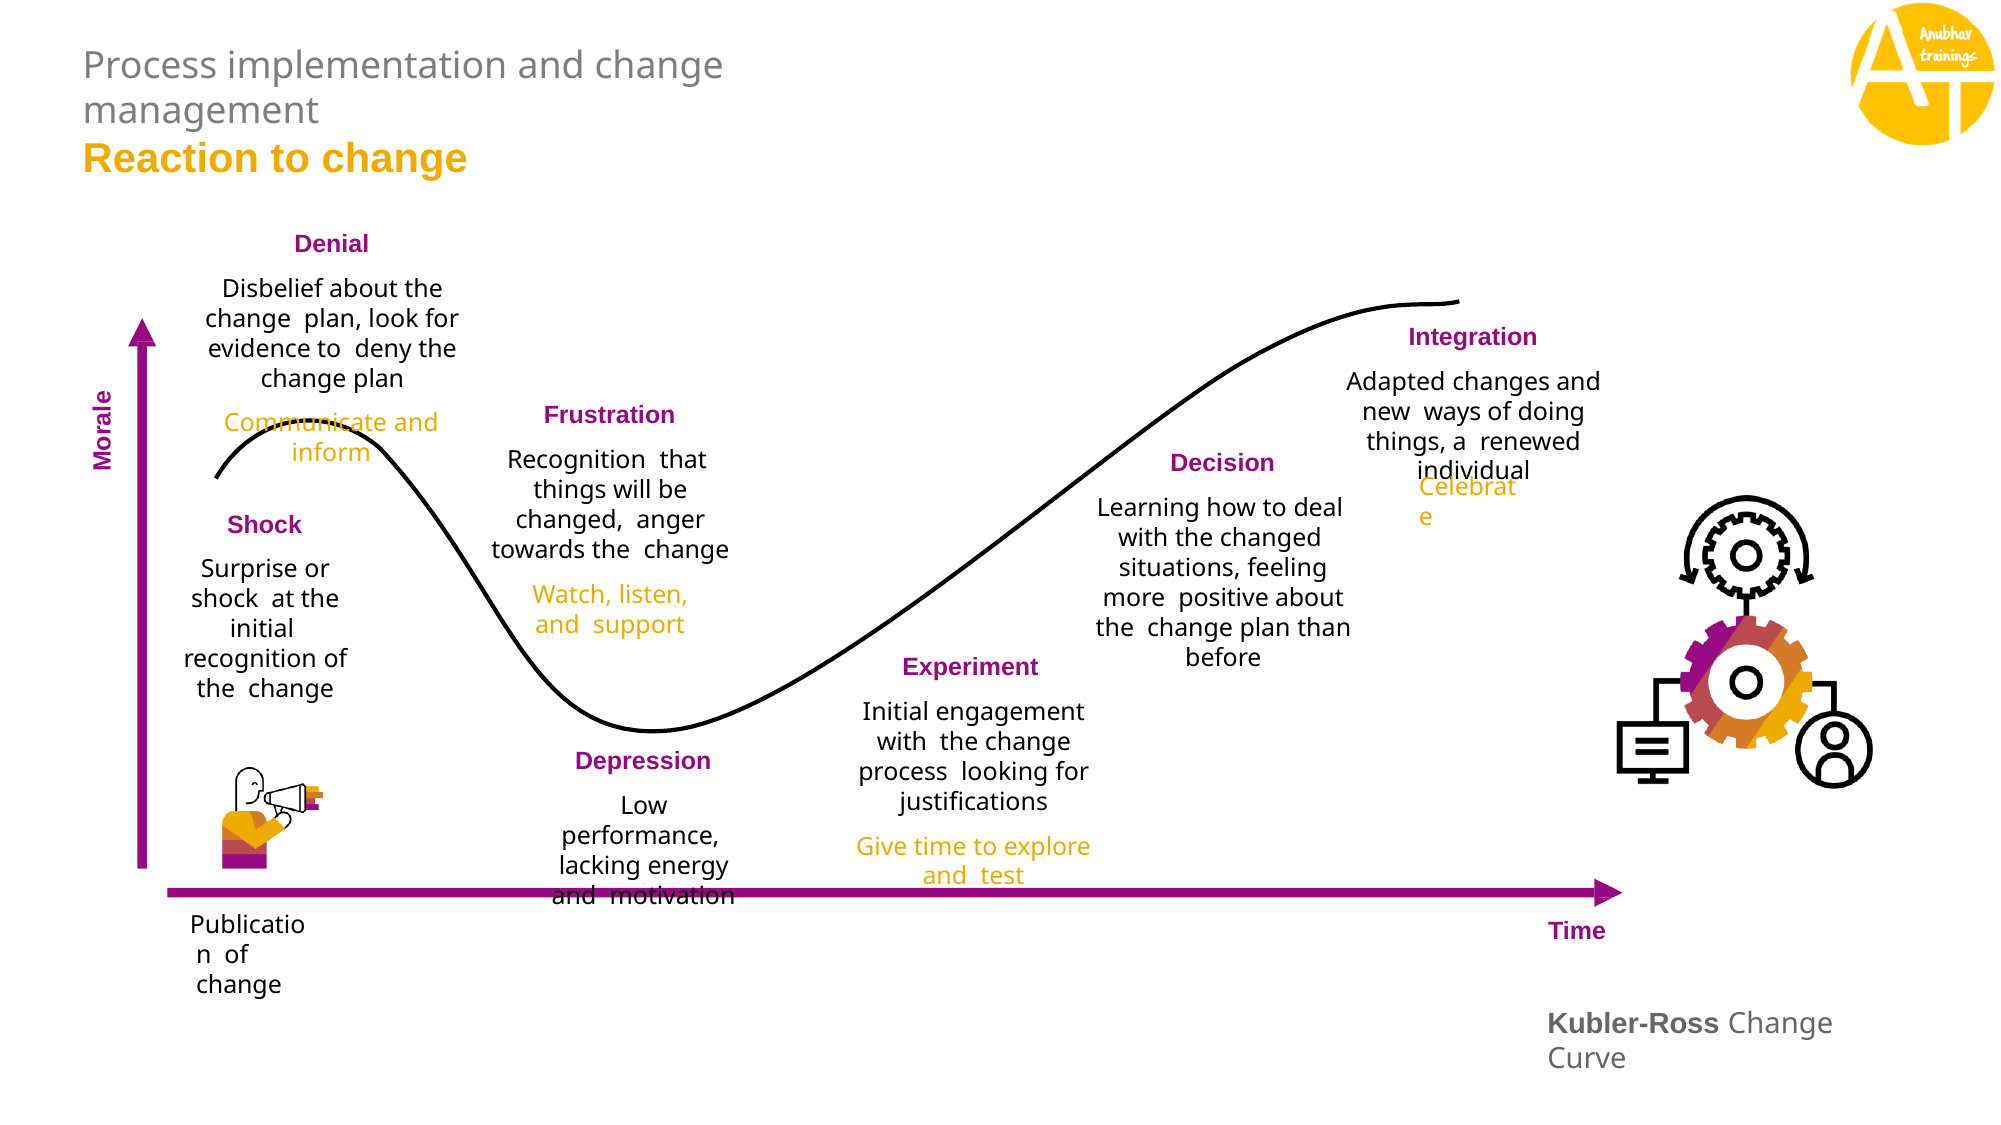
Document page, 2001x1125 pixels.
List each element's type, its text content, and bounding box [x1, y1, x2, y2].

title Process implementation and change management Reaction to change [80, 39, 920, 230]
text_box Shock Surprise or shock at the initial recognition of the change [165, 490, 364, 703]
text_box [215, 467, 296, 479]
text_box Experiment Initial engagement with the change process looking for justifications Give time to explore and test [835, 633, 1111, 890]
text_box Learning how to deal with the changed situations, feeling more positive about the change plan than before [1086, 489, 1360, 672]
text_box Denial Disbelief about the change plan, look for evidence to deny the change plan Communicate and inform [182, 210, 482, 467]
text_box Time [1546, 912, 1609, 945]
text_box Publication of change [187, 906, 315, 999]
text_box Celebrate [1416, 468, 1530, 531]
picture [1616, 495, 1873, 789]
picture [1836, 0, 2000, 157]
text_box [396, 467, 481, 588]
text_box Decision [1168, 444, 1277, 477]
text_box Depression Low performance, lacking energy and motivation [536, 727, 750, 910]
text_box Integration Adapted changes and new ways of doing things, a renewed individual [1323, 303, 1623, 485]
text_box [128, 318, 157, 869]
text_box Kubler-Ross Change Curve [1545, 1002, 1918, 1075]
text_box [514, 320, 1323, 727]
text_box [167, 887, 536, 898]
text_box [750, 878, 1623, 907]
text_box Frustration Recognition that things will be changed, anger towards the change Watch, listen, and support [481, 381, 738, 639]
picture [222, 766, 323, 869]
text_box Morale [85, 389, 118, 474]
